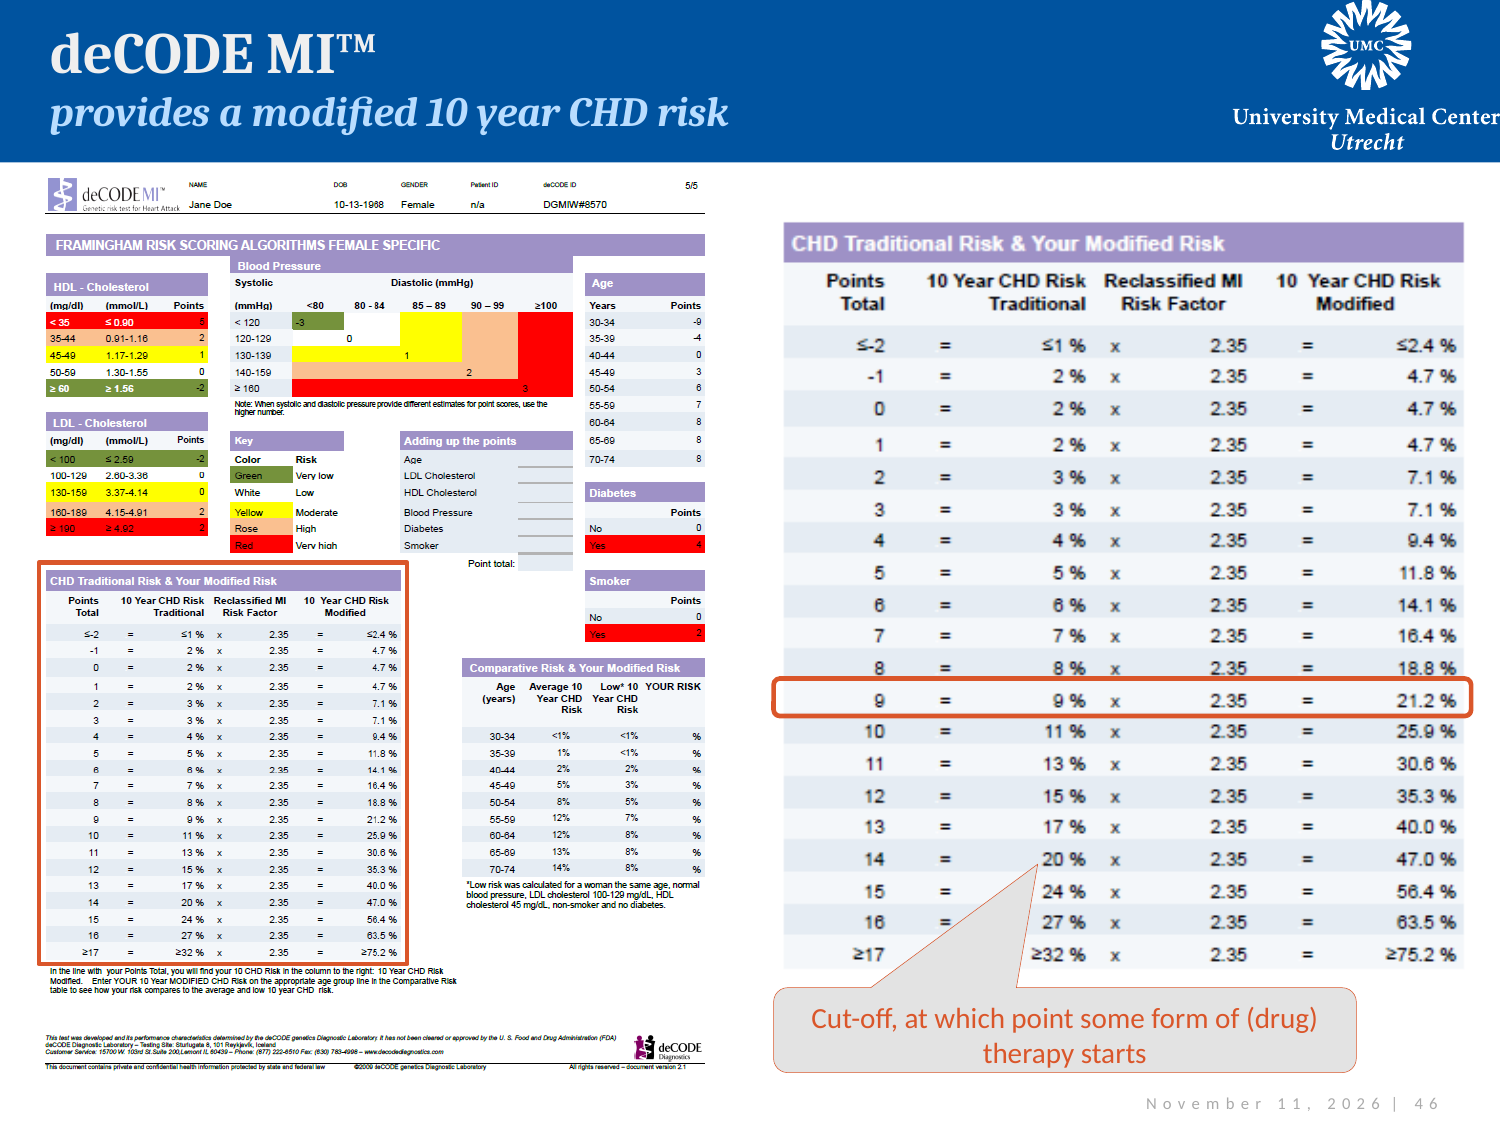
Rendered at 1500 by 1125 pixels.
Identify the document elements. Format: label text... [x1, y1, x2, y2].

title deCODE MI™ provides a modified 10 year CHD risk [34, 0, 1238, 151]
picture [38, 172, 714, 1073]
text_box Cut-off, at which point some form of (drug) therapy starts [771, 982, 1359, 1075]
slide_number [1068, 1087, 1453, 1118]
picture [769, 207, 1471, 974]
